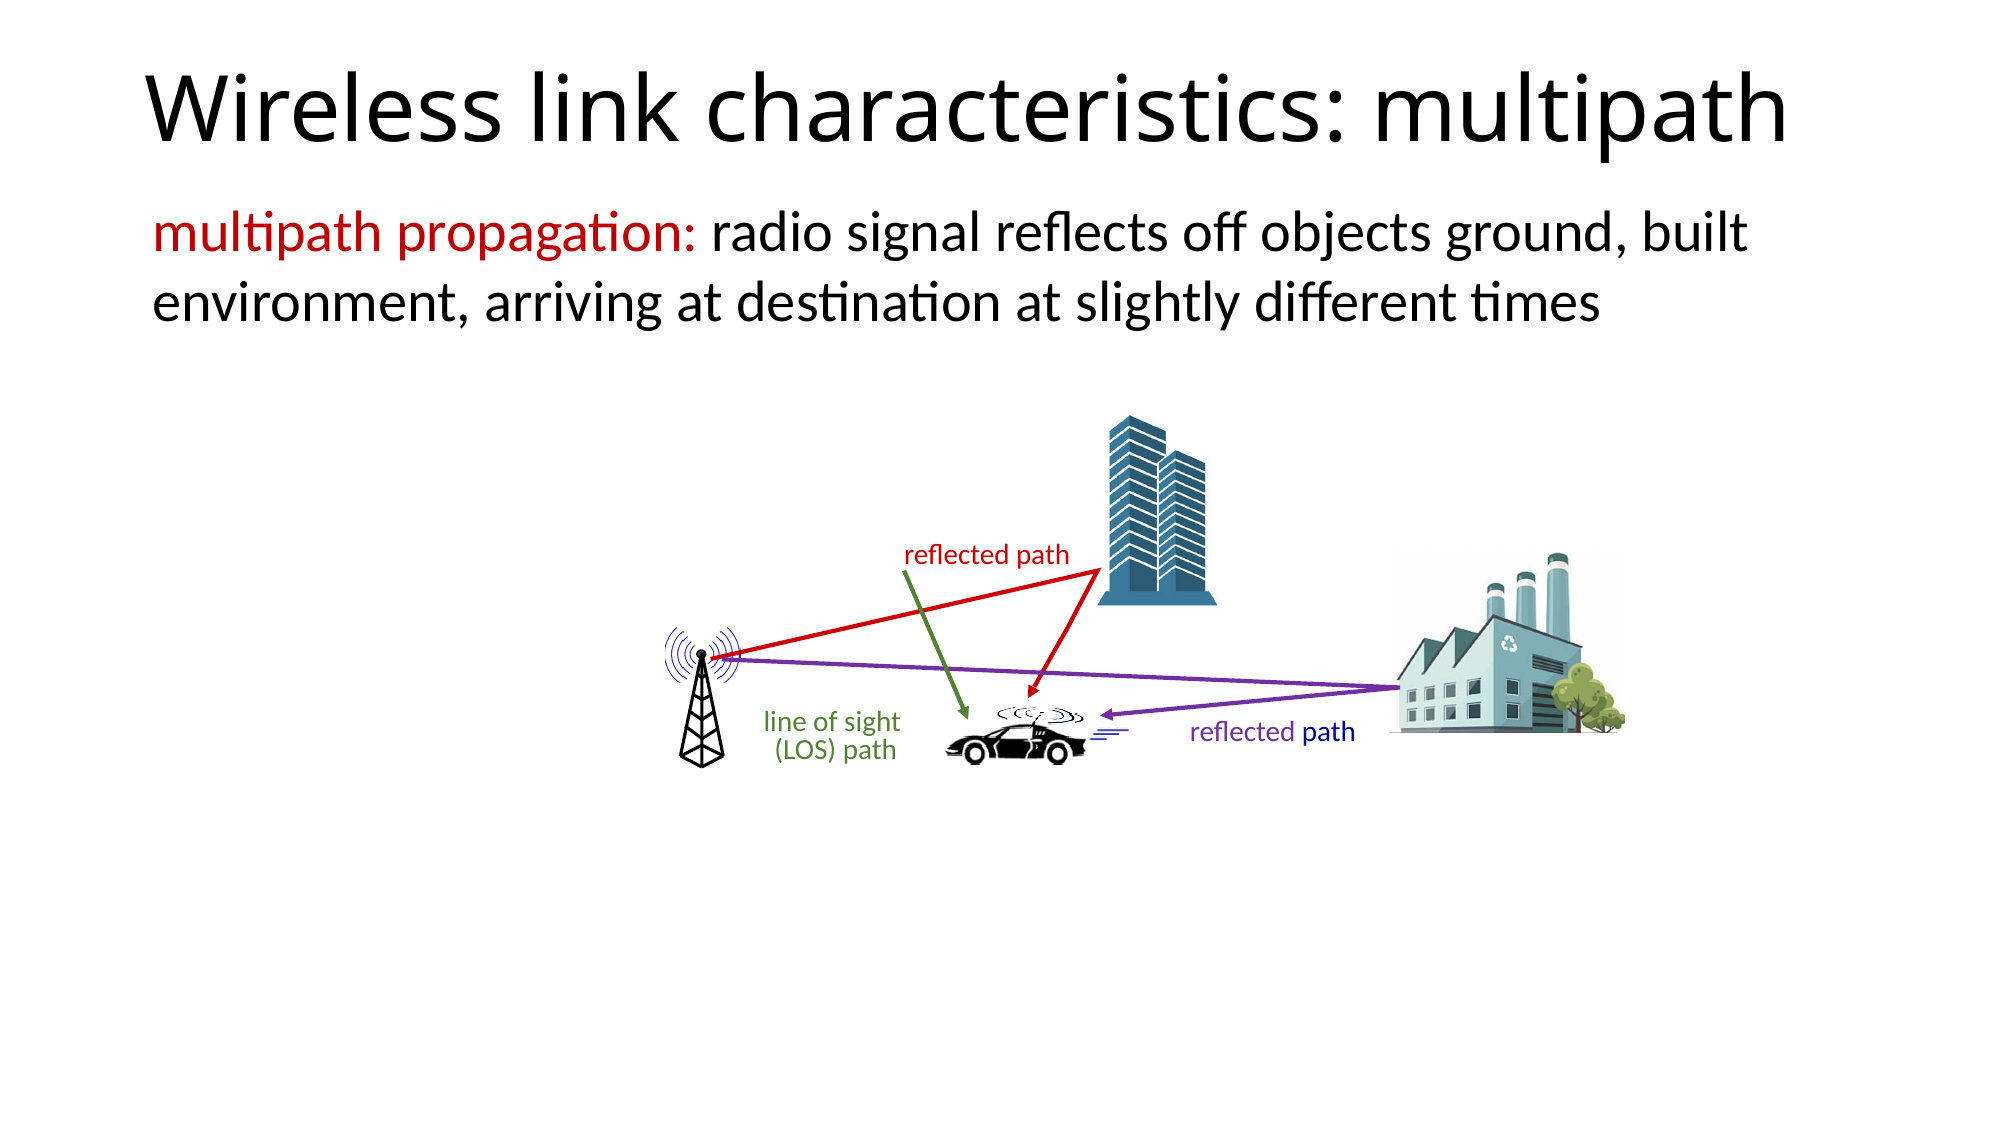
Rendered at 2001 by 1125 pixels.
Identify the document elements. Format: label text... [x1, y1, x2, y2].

text_box reflected path [889, 534, 1067, 578]
picture [1389, 547, 1625, 733]
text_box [665, 627, 741, 767]
text_box [969, 668, 1389, 714]
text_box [710, 658, 969, 720]
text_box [944, 704, 1129, 765]
text_box reflected path [1174, 711, 1371, 755]
text_box [924, 578, 1075, 671]
text_box line of sight (LOS) path [748, 720, 923, 773]
text_box [741, 610, 938, 658]
picture [1067, 404, 1237, 616]
text_box multipath propagation: radio signal reflects off objects ground, built environment, arriving at destination at slightly different times [71, 185, 1855, 411]
title Wireless link characteristics: multipath [129, 38, 1855, 185]
